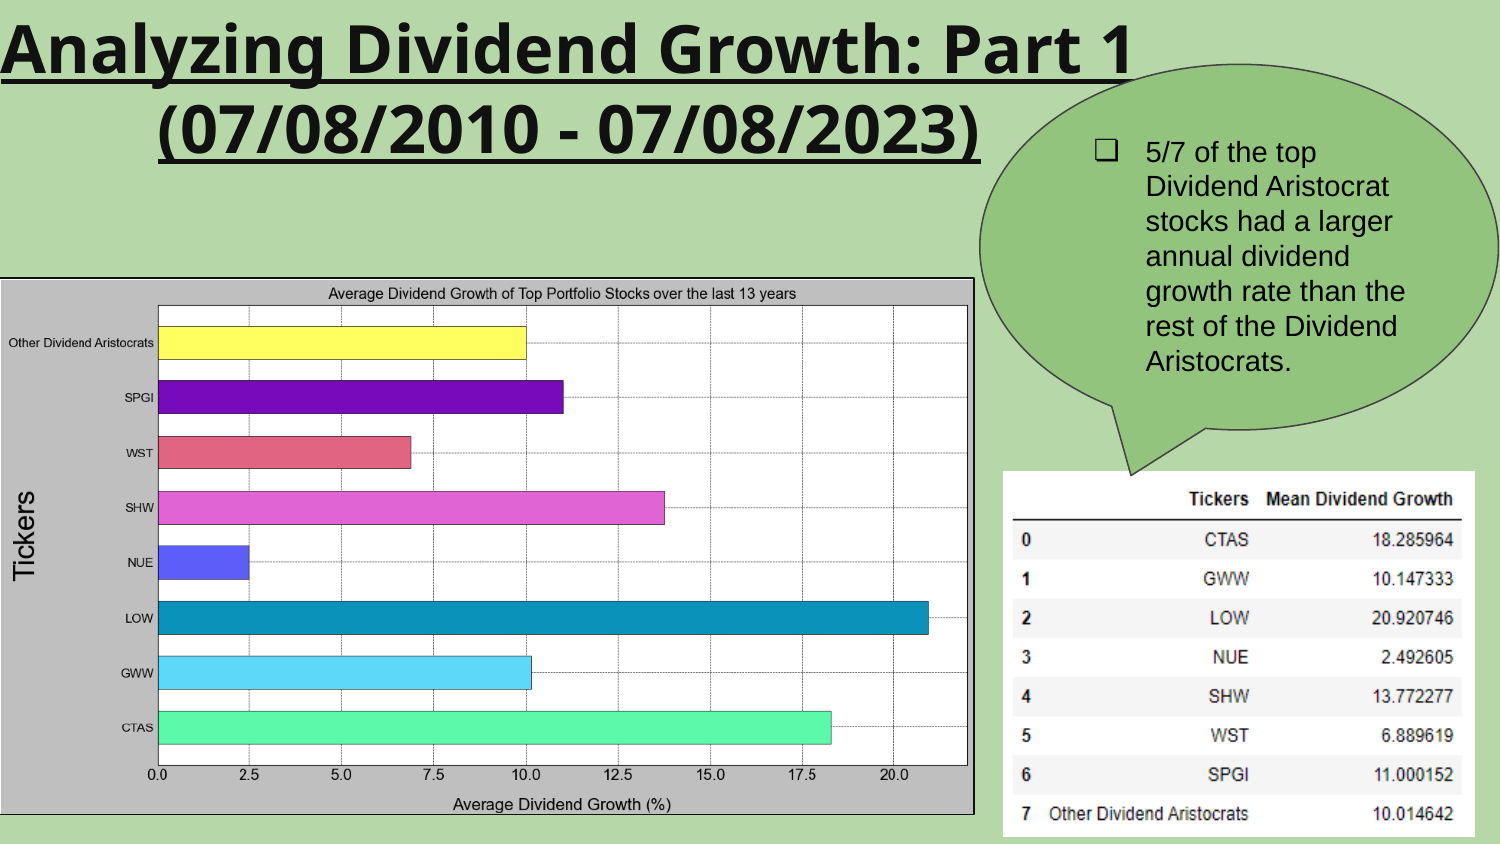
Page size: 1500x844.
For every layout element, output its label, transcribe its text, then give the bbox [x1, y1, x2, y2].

text_box 5/7 of the top Dividend Aristocrat stocks had a larger annual dividend growth rate than the rest of the Dividend Aristocrats. [979, 64, 1499, 469]
title Analyzing Dividend Growth: Part 1 (07/08/2010 - 07/08/2023) [0, 0, 1269, 177]
picture [0, 278, 974, 814]
picture [1002, 471, 1476, 838]
